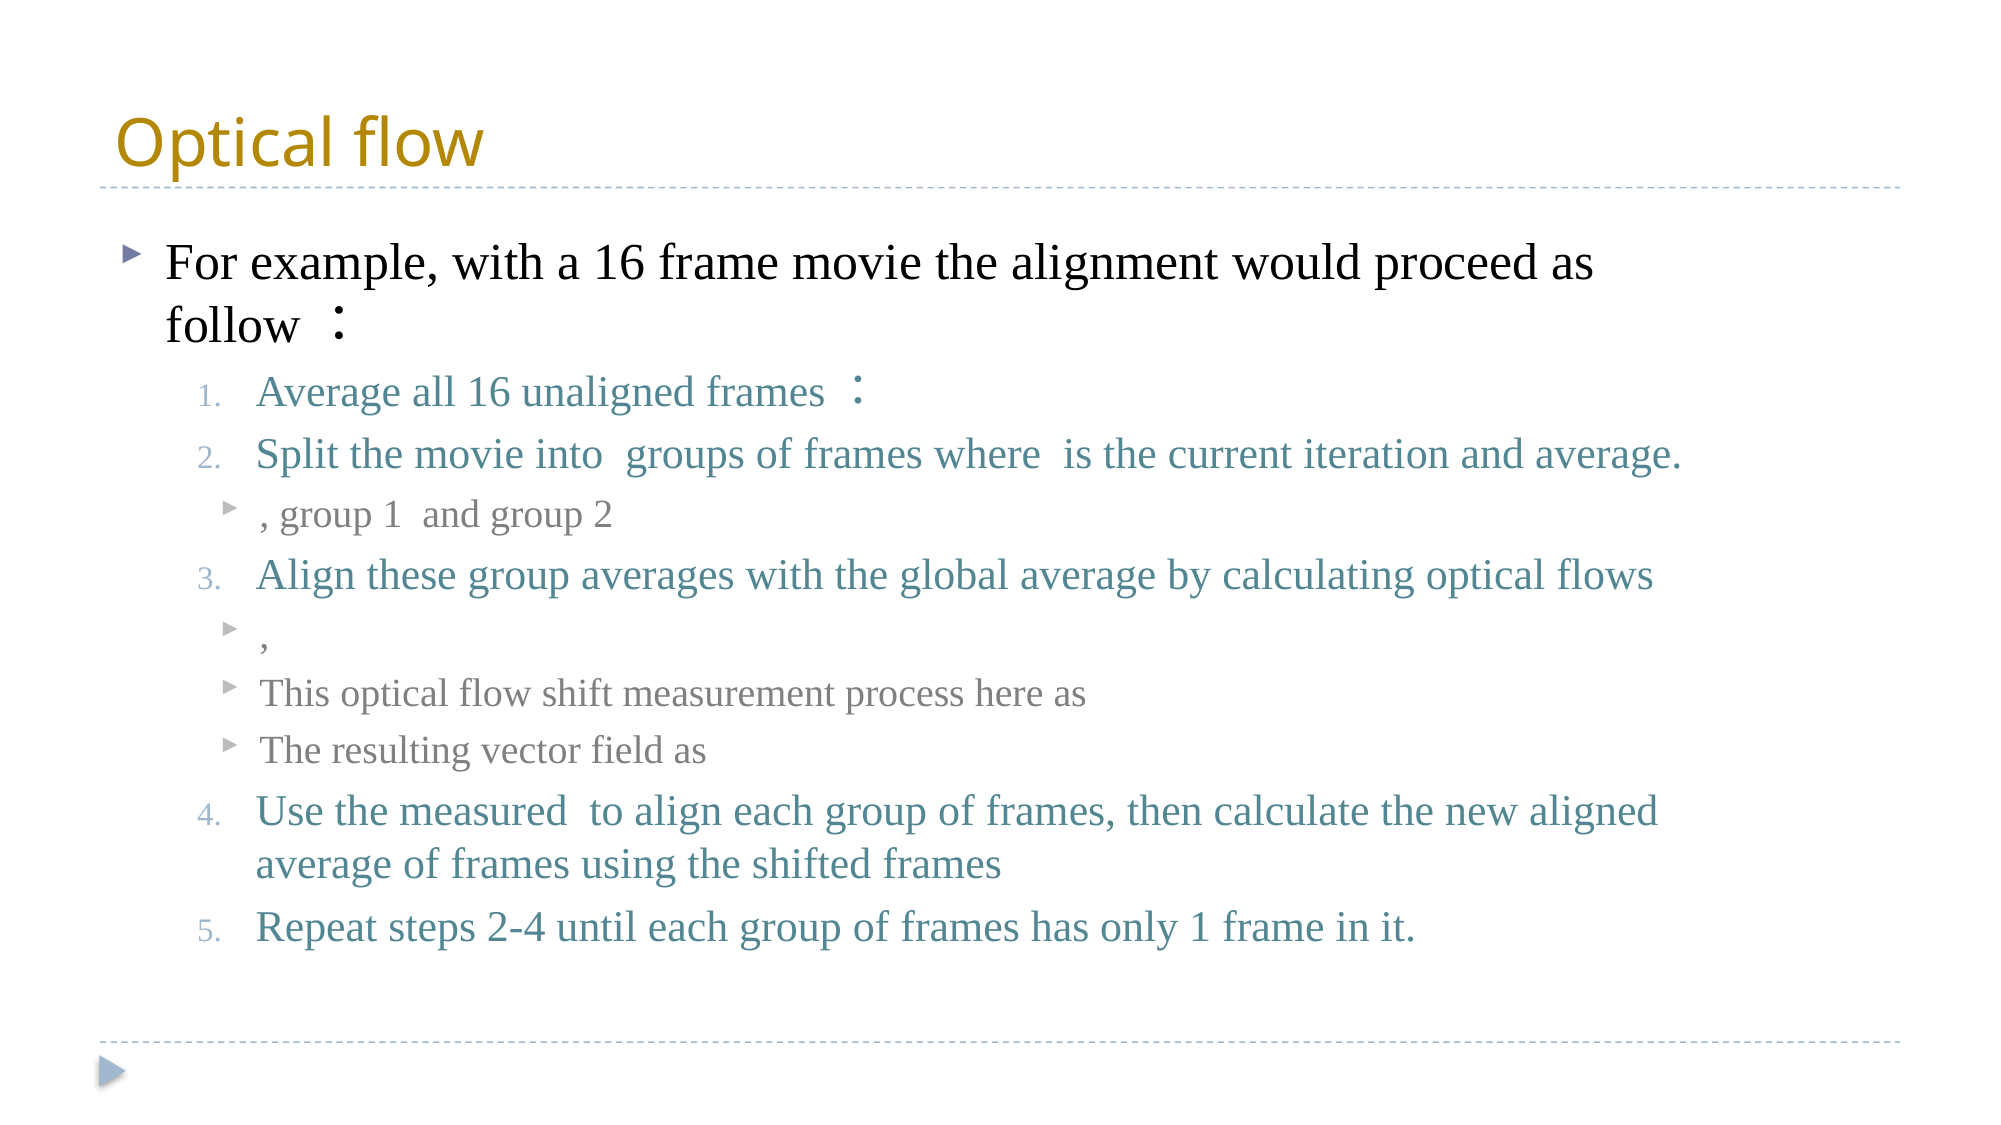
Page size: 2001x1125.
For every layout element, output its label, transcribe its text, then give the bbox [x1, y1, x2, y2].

title Optical flow [99, 24, 1901, 188]
